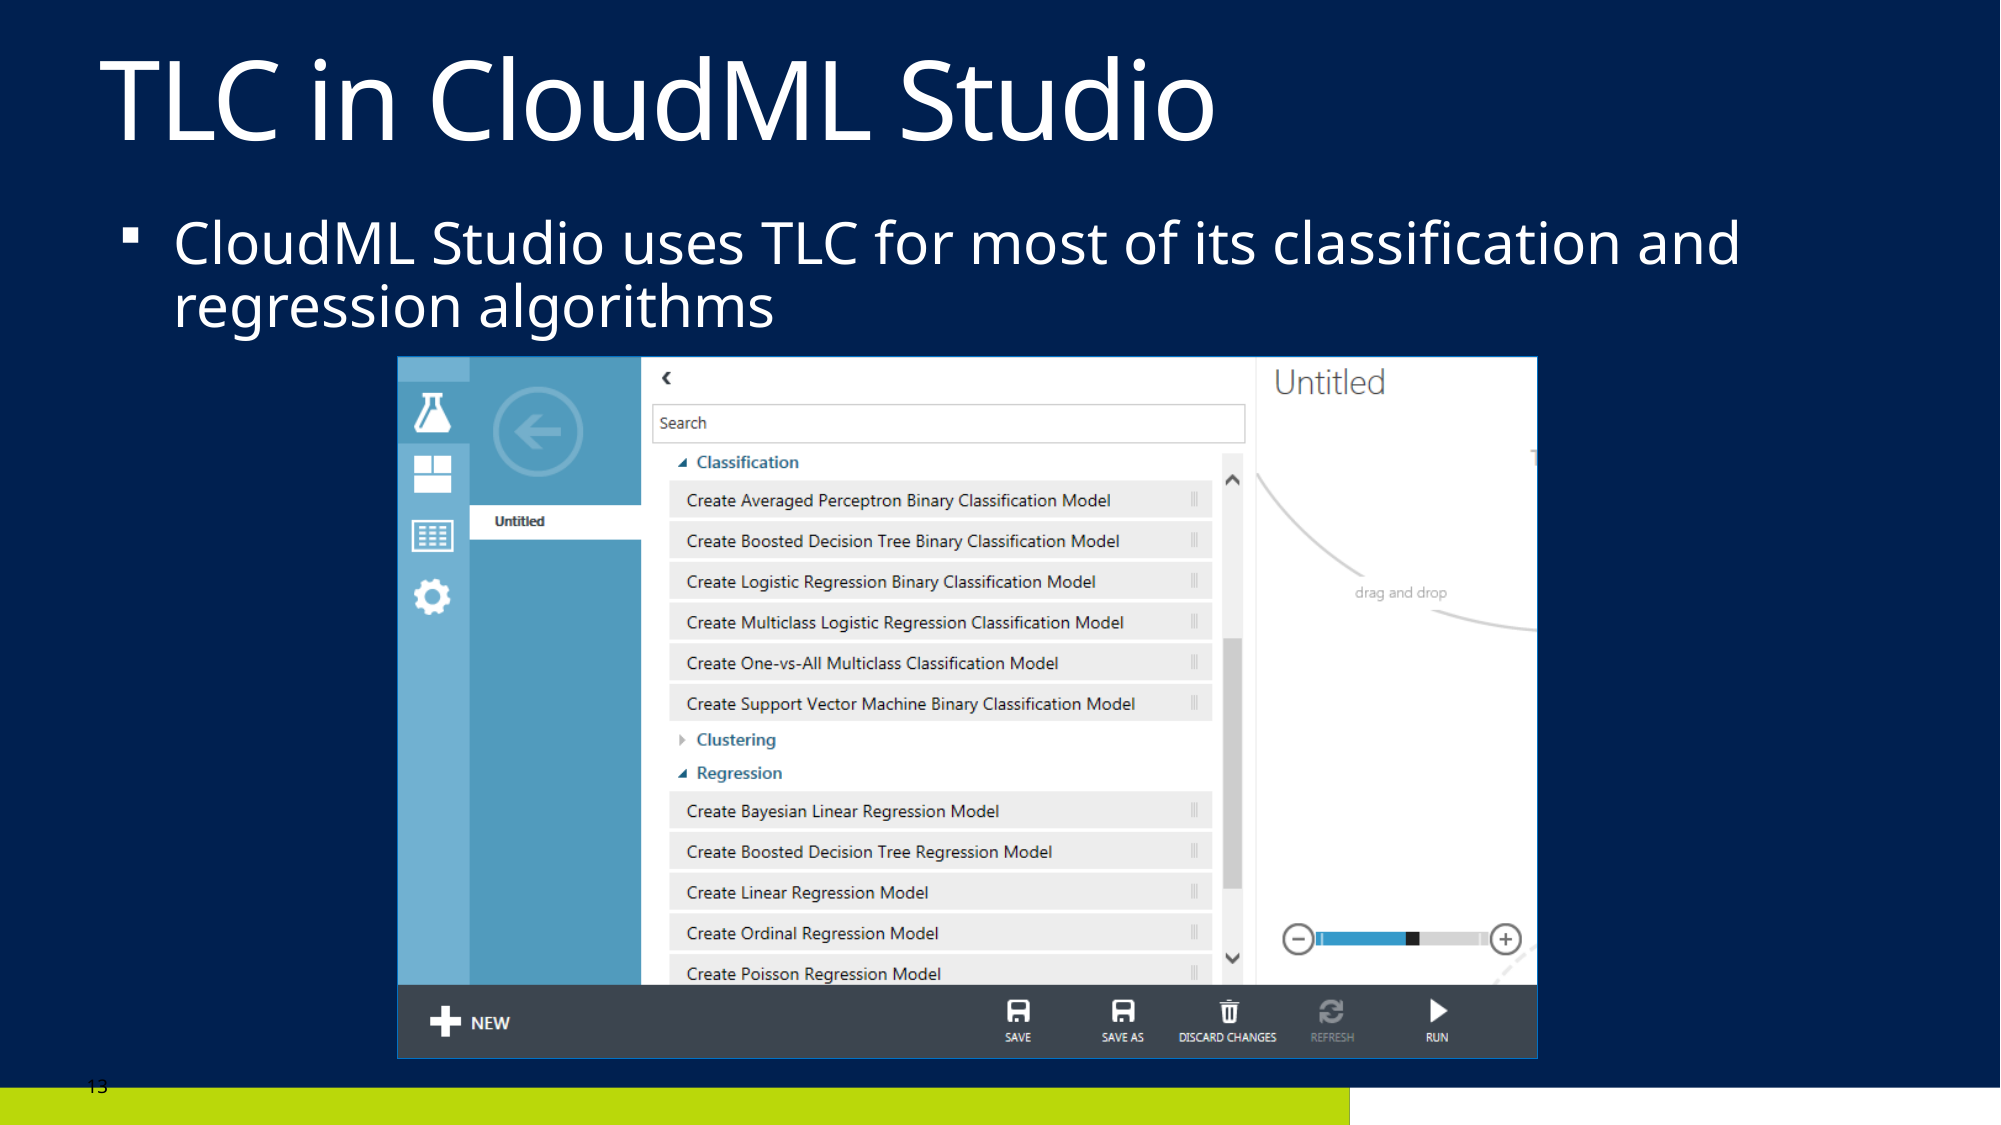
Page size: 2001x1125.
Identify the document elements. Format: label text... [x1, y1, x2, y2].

title TLC in CloudML Studio [85, 37, 1915, 130]
list CloudML Studio uses TLC for most of its classification and regression algorithms [103, 206, 1915, 395]
picture [397, 355, 1538, 1059]
